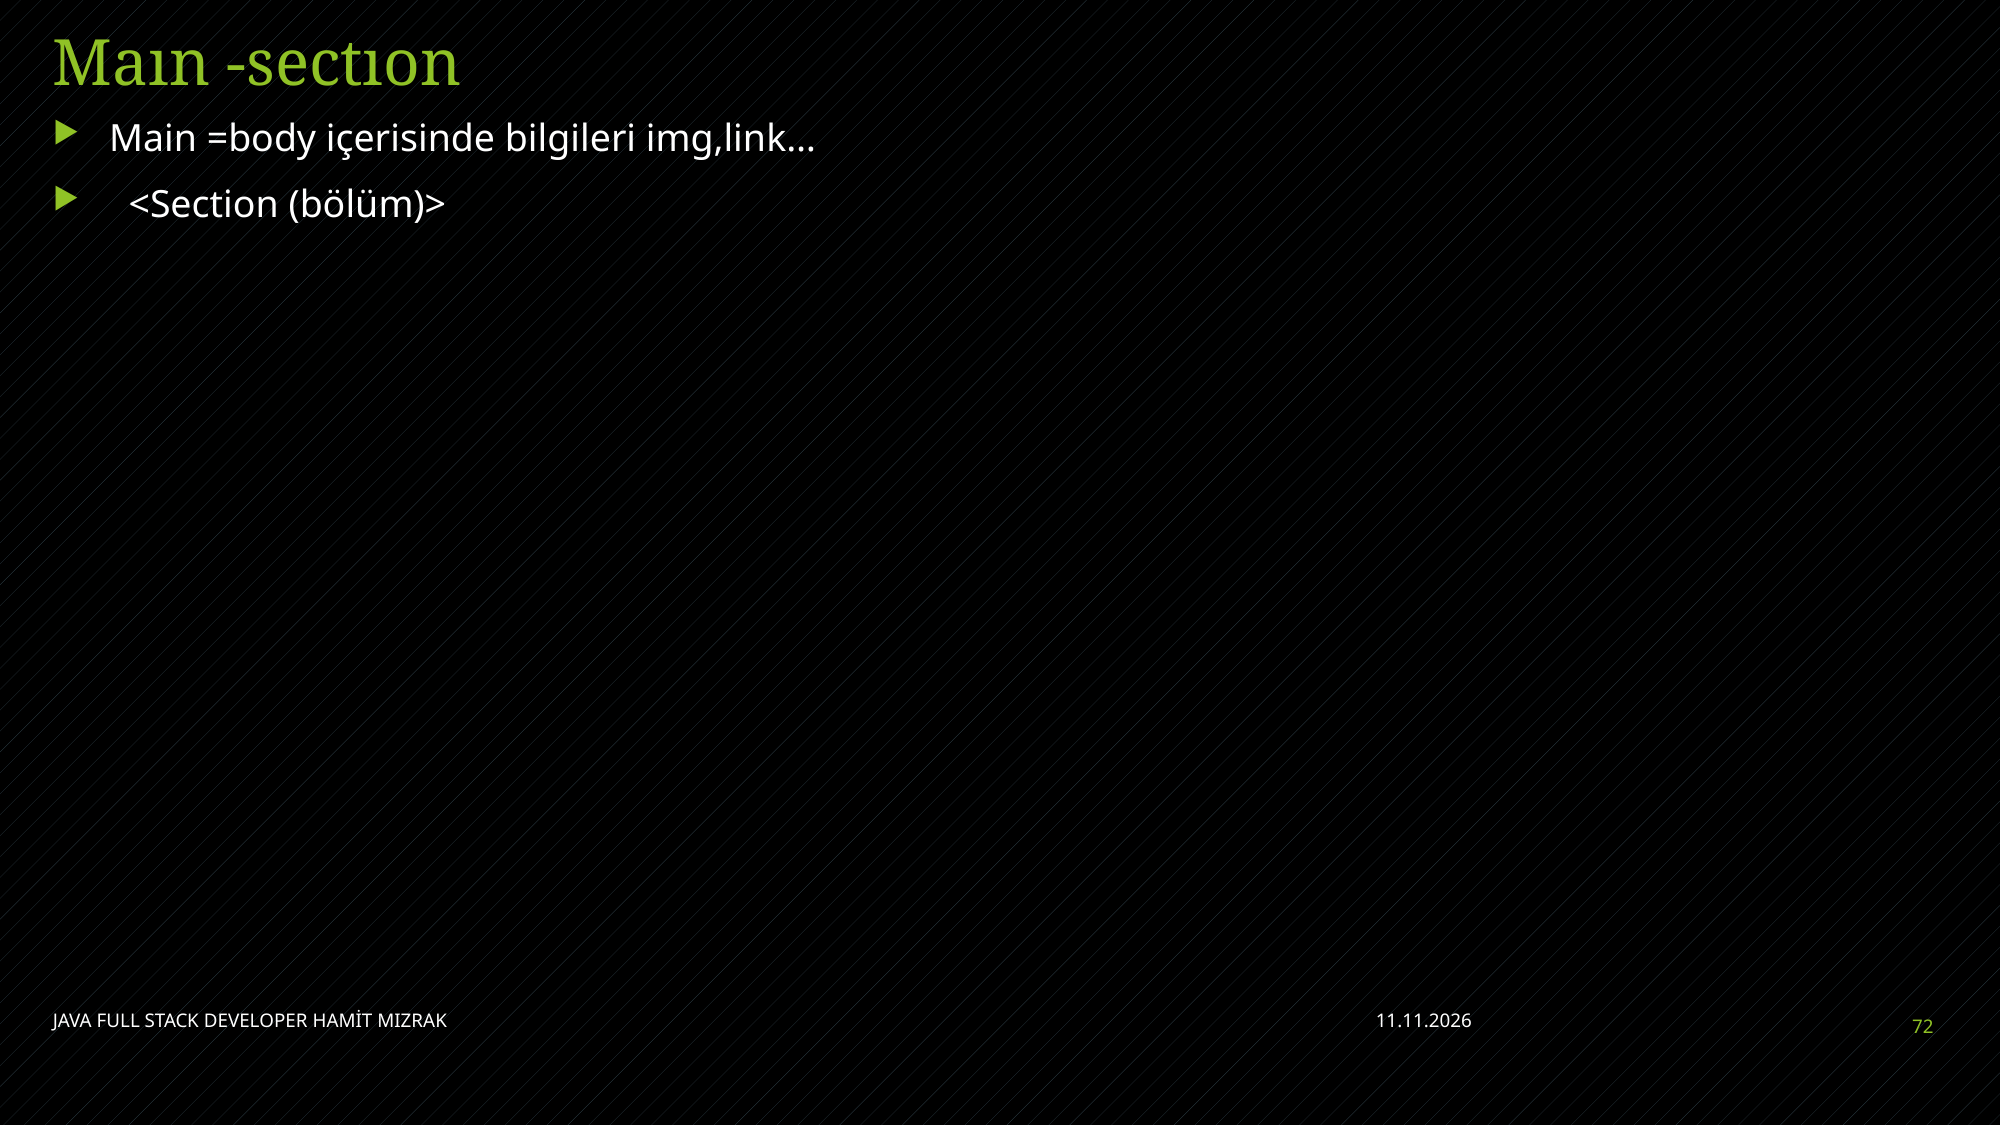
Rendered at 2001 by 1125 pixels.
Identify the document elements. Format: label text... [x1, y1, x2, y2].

list Main =body içerisinde bilgileri img,link… <Section (bölüm)> [37, 106, 1949, 971]
slide_number 72 [1836, 997, 1949, 1058]
footer JAVA FULL STACK DEVELOPER HAMİT MIZRAK [37, 991, 1145, 1051]
title Maın -sectıon [37, 14, 1949, 106]
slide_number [1181, 991, 1487, 1051]
